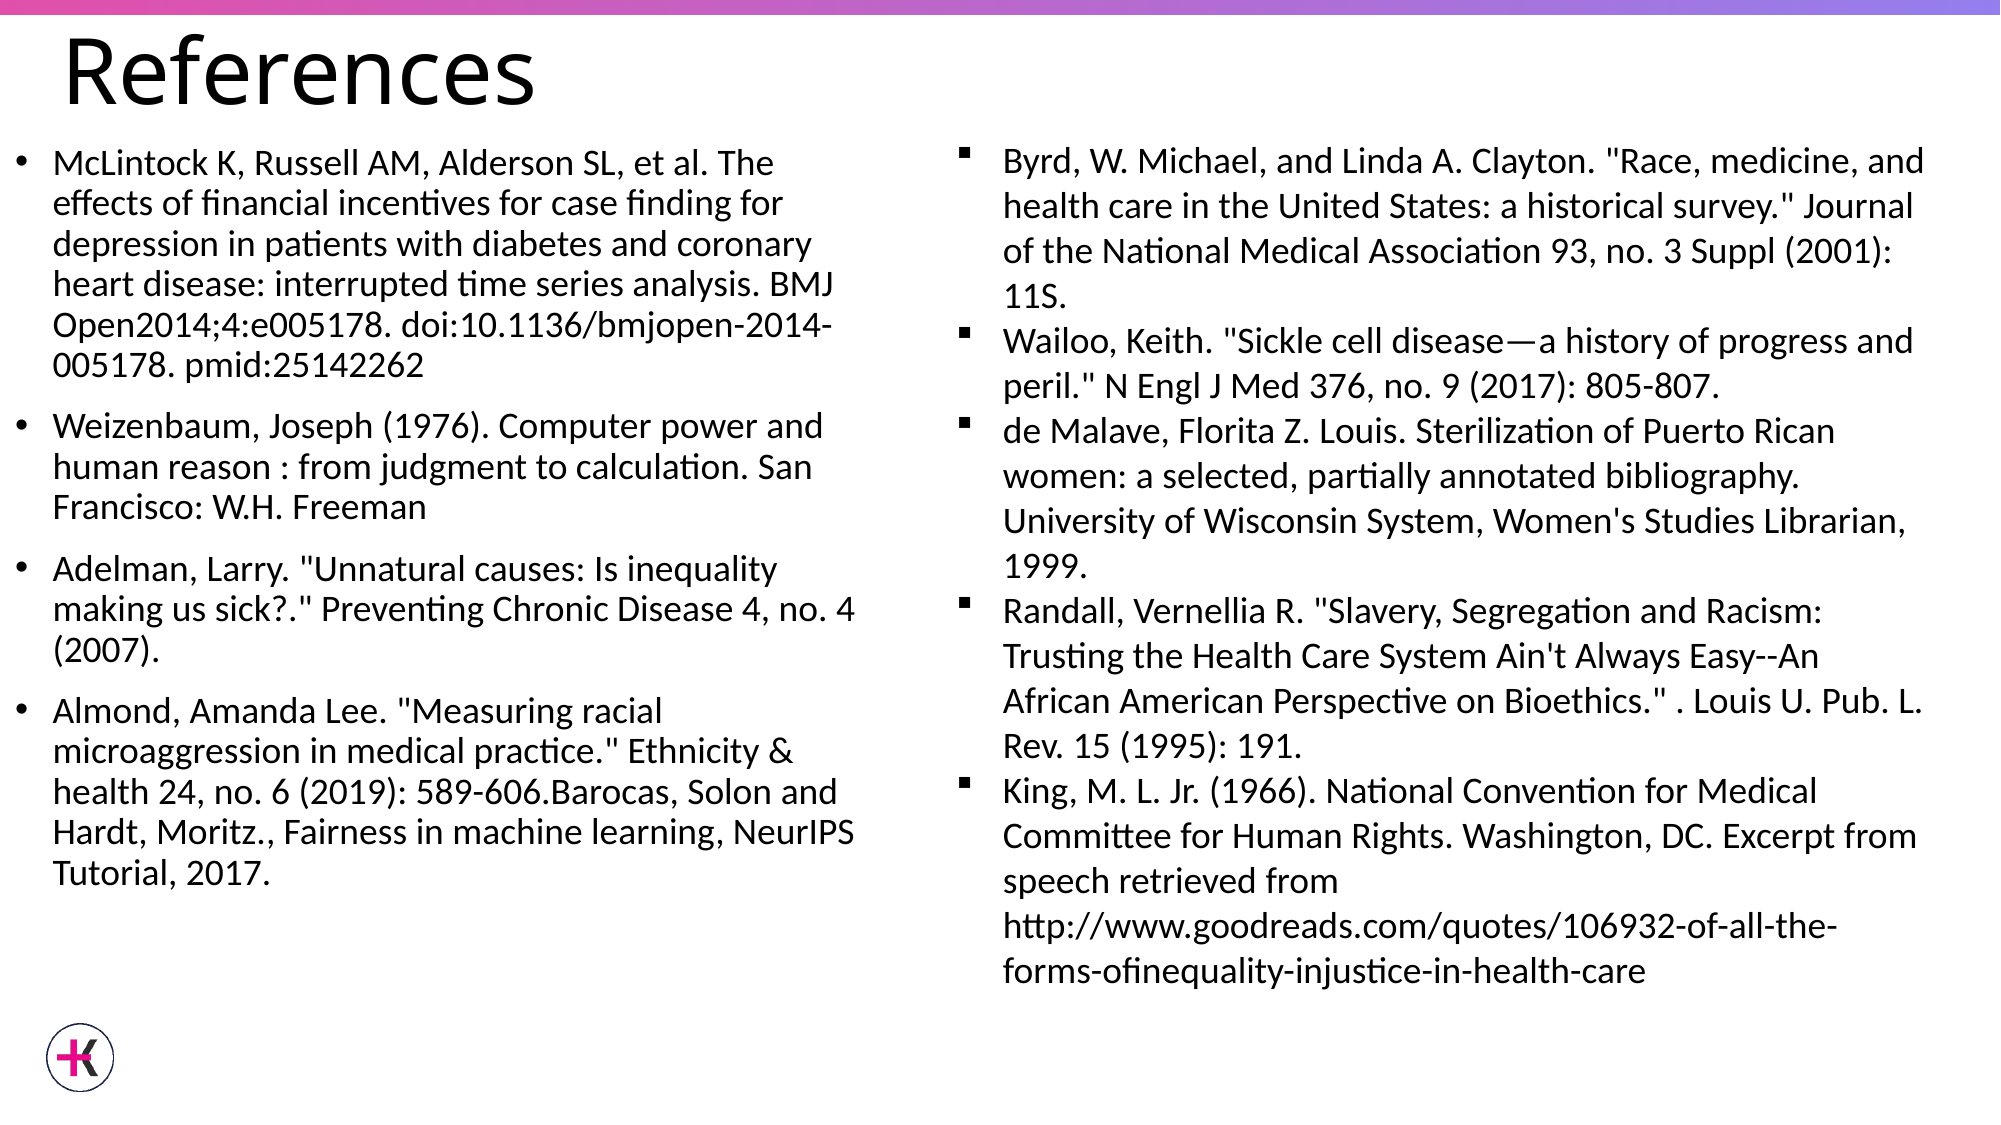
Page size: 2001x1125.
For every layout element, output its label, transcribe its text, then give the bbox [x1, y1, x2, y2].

title References [46, 15, 1772, 136]
picture [0, 0, 2000, 15]
picture [46, 1023, 114, 1092]
text_box Byrd, W. Michael, and Linda A. Clayton. "Race, medicine, and health care in the United States: a historical survey." Journal of the National Medical Association 93, no. 3 Suppl (2001): 11S. Wailoo, Keith. "Sickle cell disease—a history of progress and peril." N Engl J Med 376, no. 9 (2017): 805-807. de Malave, Florita Z. Louis. Sterilization of Puerto Rican women: a selected, partially annotated bibliography. University of Wisconsin System, Women's Studies Librarian, 1999. Randall, Vernellia R. "Slavery, Segregation and Racism: Trusting the Health Care System Ain't Always Easy--An African American Perspective on Bioethics." . Louis U. Pub. L. Rev. 15 (1995): 191. King, M. L. Jr. (1966). National Convention for Medical Committee for Human Rights. Washington, DC. Excerpt from speech retrieved from http://www.goodreads.com/quotes/106932-of-all-the-forms-ofinequality-injustice-in-health-care [941, 128, 1942, 998]
list McLintock K, Russell AM, Alderson SL, et al. The effects of financial incentives for case finding for depression in patients with diabetes and coronary heart disease: interrupted time series analysis. BMJ Open2014;4:e005178. doi:10.1136/bmjopen-2014-005178. pmid:25142262 Weizenbaum, Joseph (1976). Computer power and human reason : from judgment to calculation. San Francisco: W.H. Freeman Adelman, Larry. "Unnatural causes: Is inequality making us sick?." Preventing Chronic Disease 4, no. 4 (2007). Almond, Amanda Lee. "Measuring racial microaggression in medical practice." Ethnicity & health 24, no. 6 (2019): 589-606.Barocas, Solon and Hardt, Moritz., Fairness in machine learning, NeurIPS Tutorial, 2017. [0, 135, 896, 1019]
